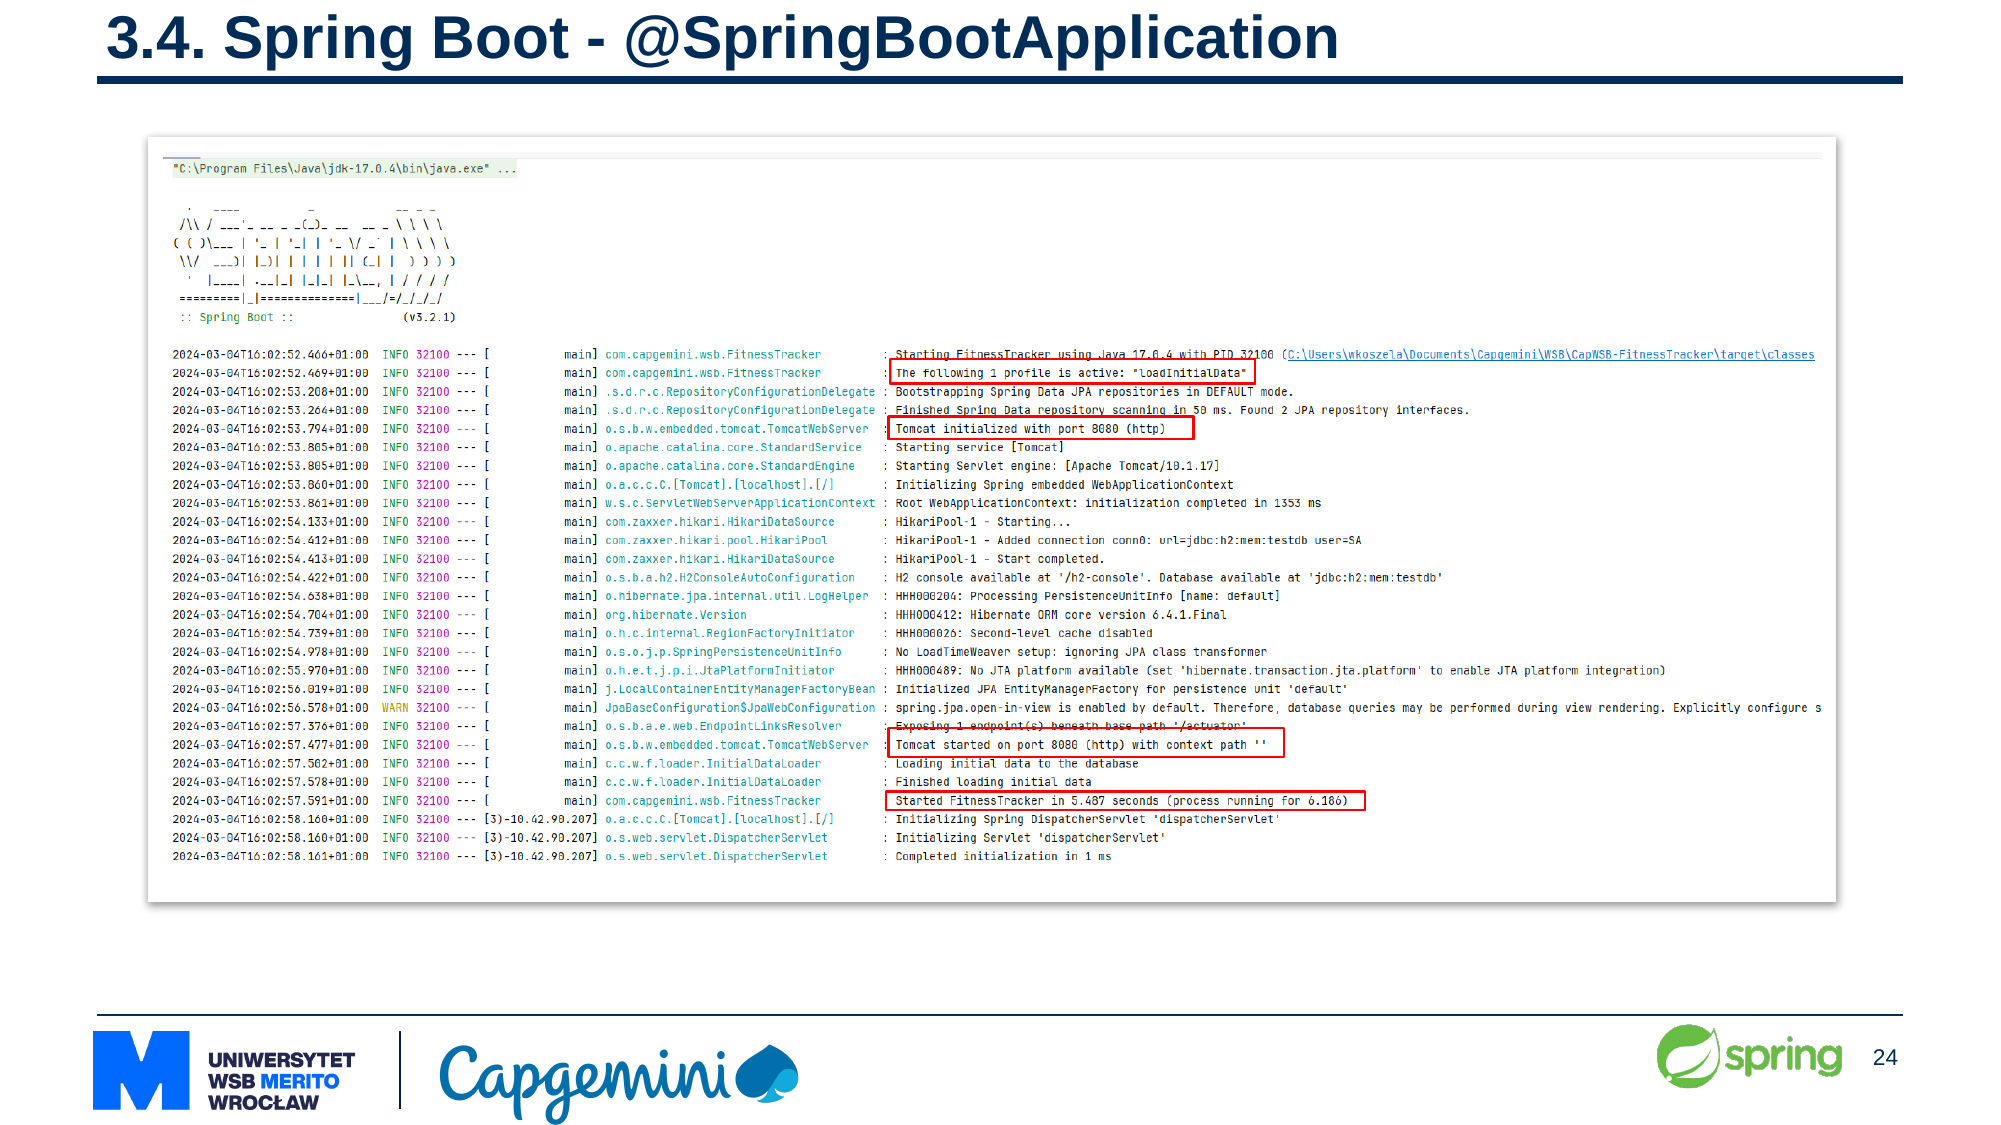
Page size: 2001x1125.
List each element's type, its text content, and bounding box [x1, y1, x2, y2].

picture [162, 151, 1822, 888]
picture [1650, 1006, 1847, 1107]
slide_number 24 [1852, 1042, 1899, 1071]
title 3.4. Spring Boot - @SpringBootApplication [105, 6, 1822, 80]
picture [401, 962, 813, 1125]
picture [93, 1030, 399, 1110]
